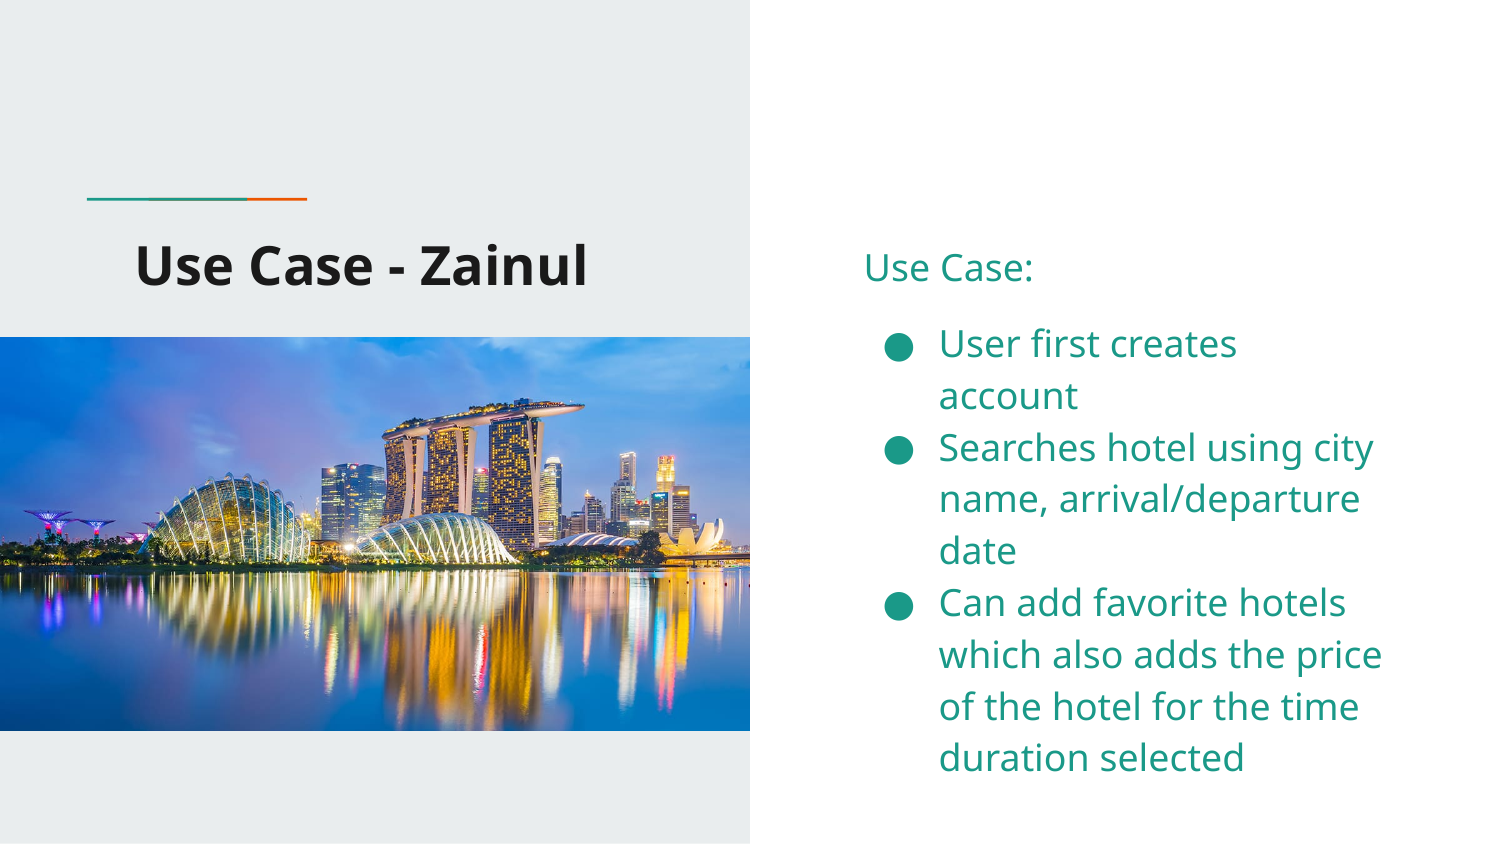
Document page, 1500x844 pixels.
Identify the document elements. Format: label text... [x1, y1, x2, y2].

title Use Case - Zainul [119, 216, 662, 336]
picture [0, 337, 751, 731]
list Use Case: User first creates account Searches hotel using city name, arrival/departure date Can add favorite hotels which also adds the price of the hotel for the time duration selected [848, 221, 1403, 719]
